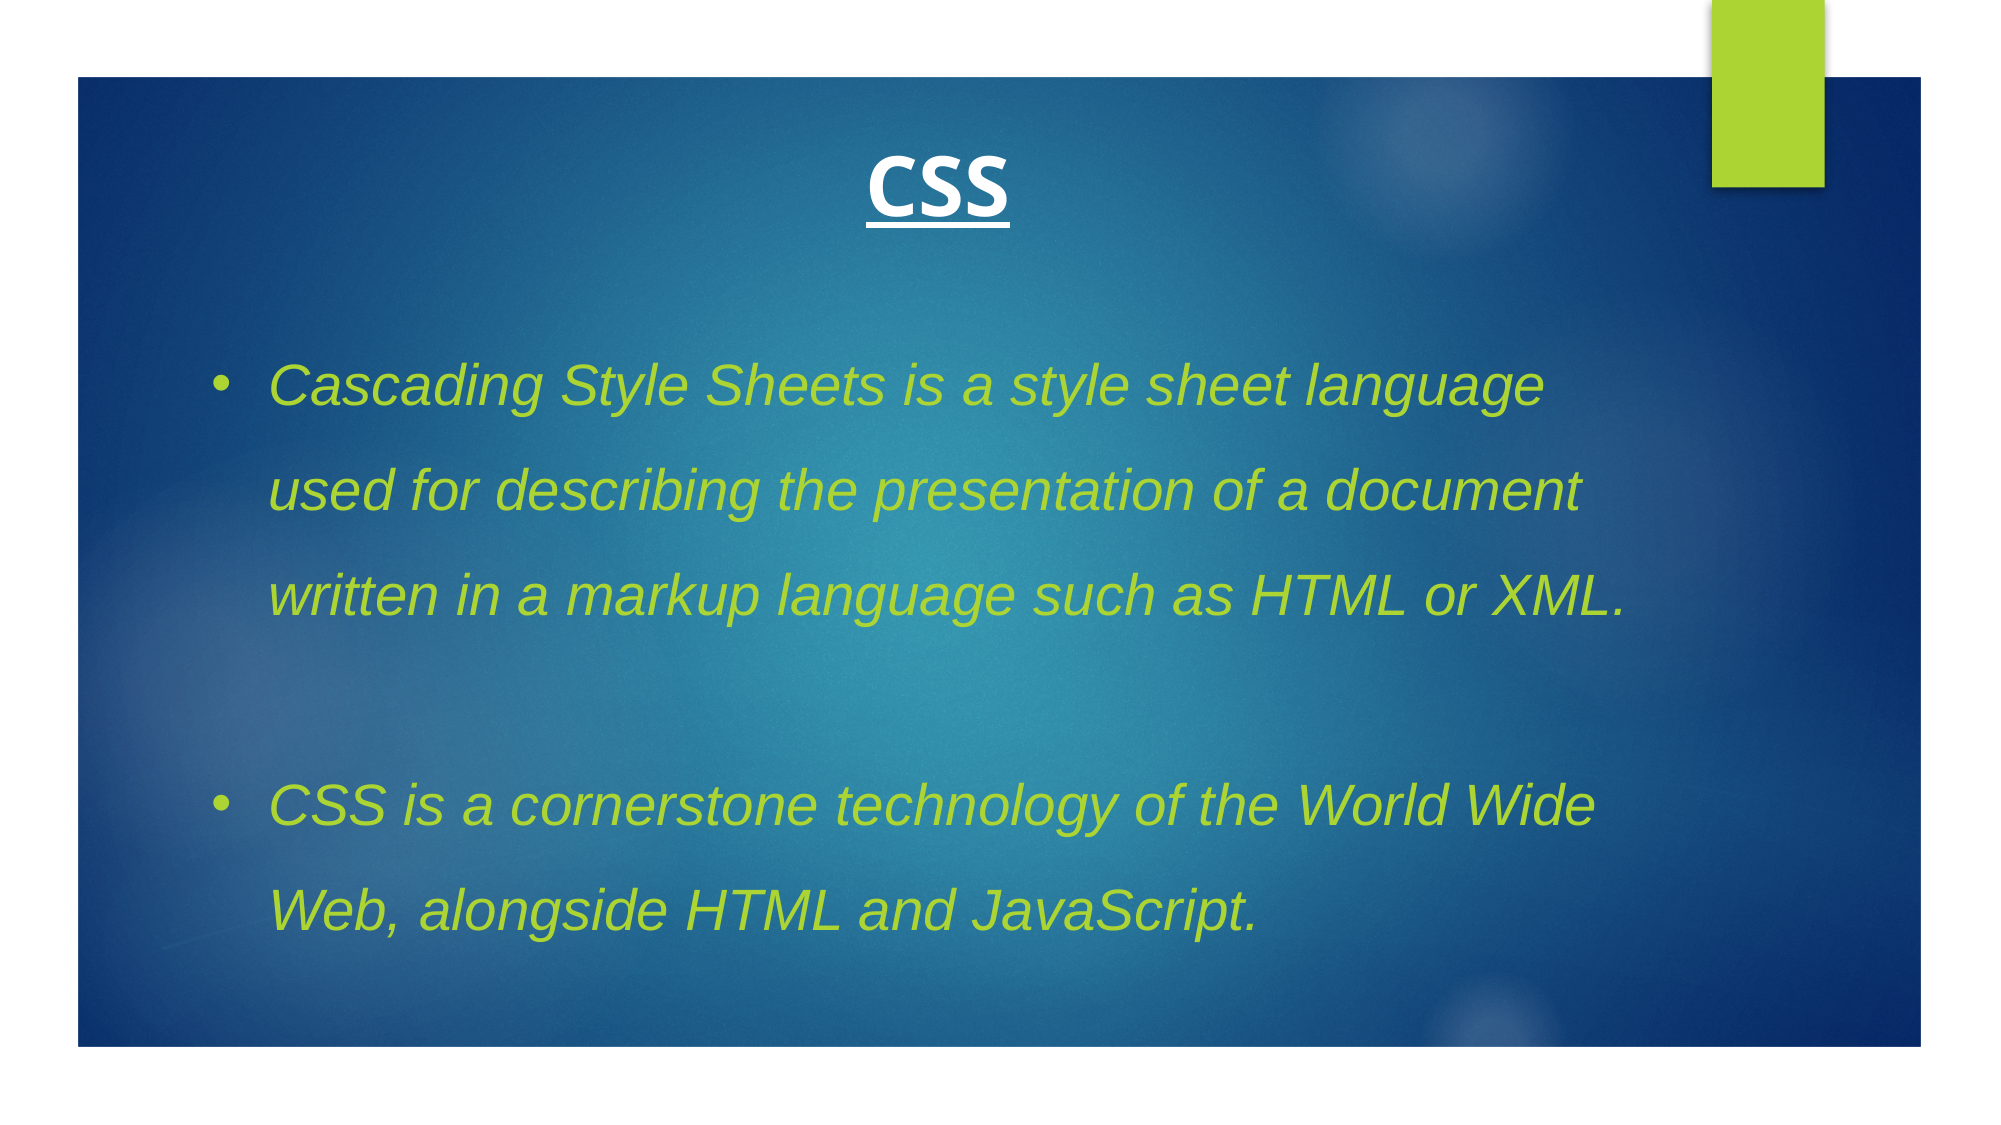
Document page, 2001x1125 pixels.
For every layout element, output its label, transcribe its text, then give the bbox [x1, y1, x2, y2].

text_box CSS Cascading Style Sheets is a style sheet language used for describing the presentation of a document written in a markup language such as HTML or XML. CSS is a cornerstone technology of the World Wide Web, alongside HTML and JavaScript. [197, 125, 1679, 1125]
picture [79, 78, 1388, 1046]
picture [1499, 78, 1920, 1046]
